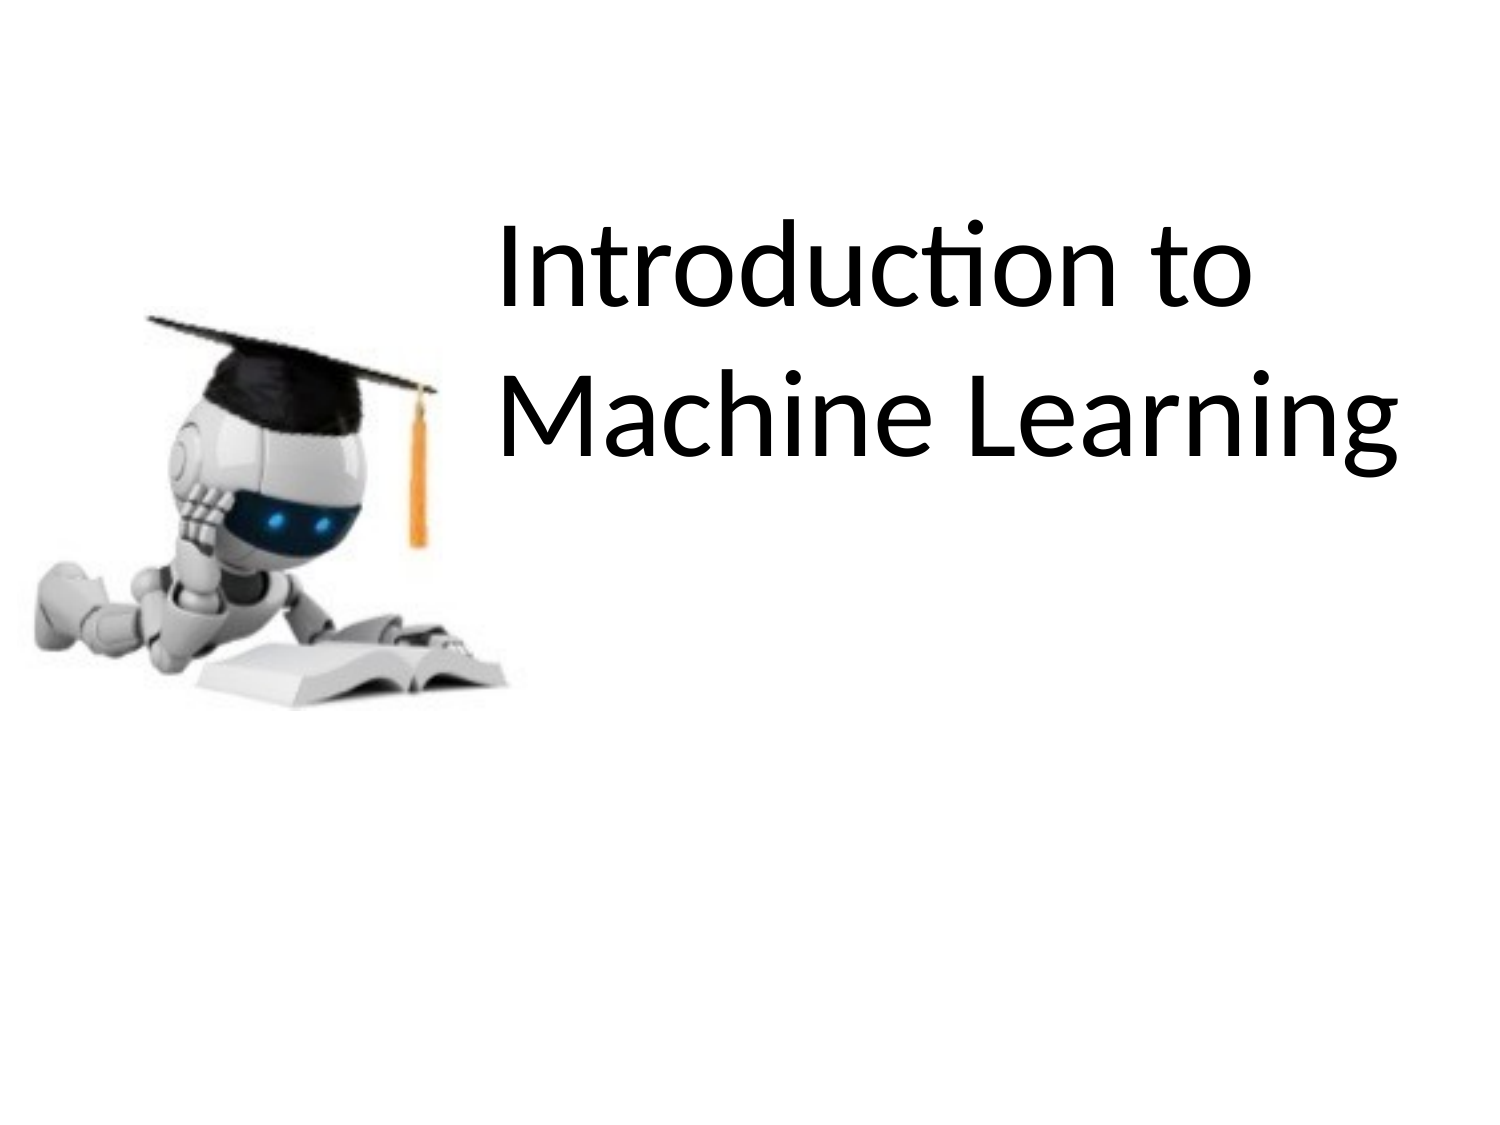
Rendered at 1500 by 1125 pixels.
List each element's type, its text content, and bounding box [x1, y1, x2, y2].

title Introduction to Machine Learning [492, 178, 1404, 482]
picture [17, 305, 529, 711]
